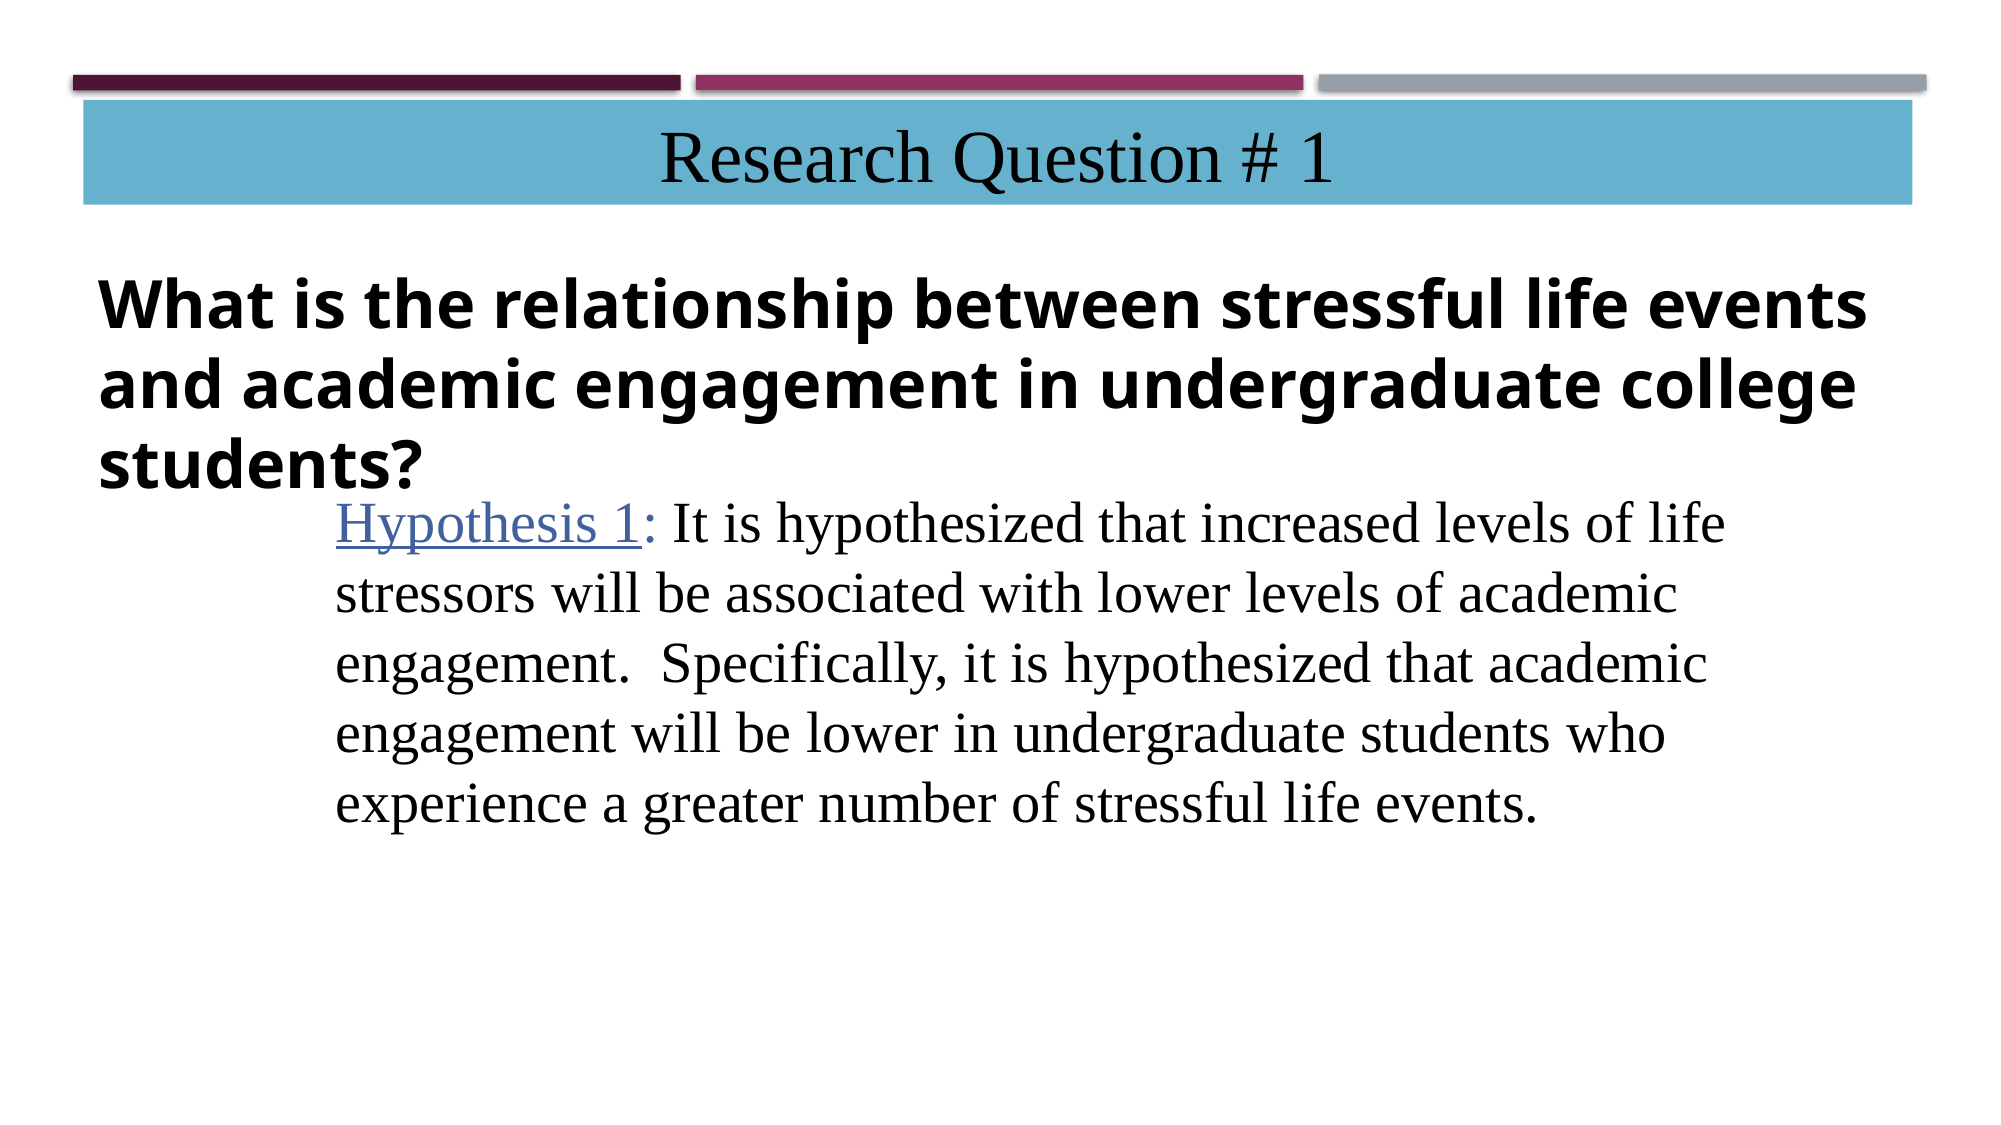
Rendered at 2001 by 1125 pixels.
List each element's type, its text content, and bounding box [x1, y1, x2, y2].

text_box Research Question # 1 [83, 99, 1913, 205]
text_box Hypothesis 1: It is hypothesized that increased levels of life stressors will be associated with lower levels of academic engagement. Specifically, it is hypothesized that academic engagement will be lower in undergraduate students who experience a greater number of stressful life events. [320, 476, 1834, 841]
text_box What is the relationship between stressful life events and academic engagement in undergraduate college students? [83, 254, 1913, 554]
